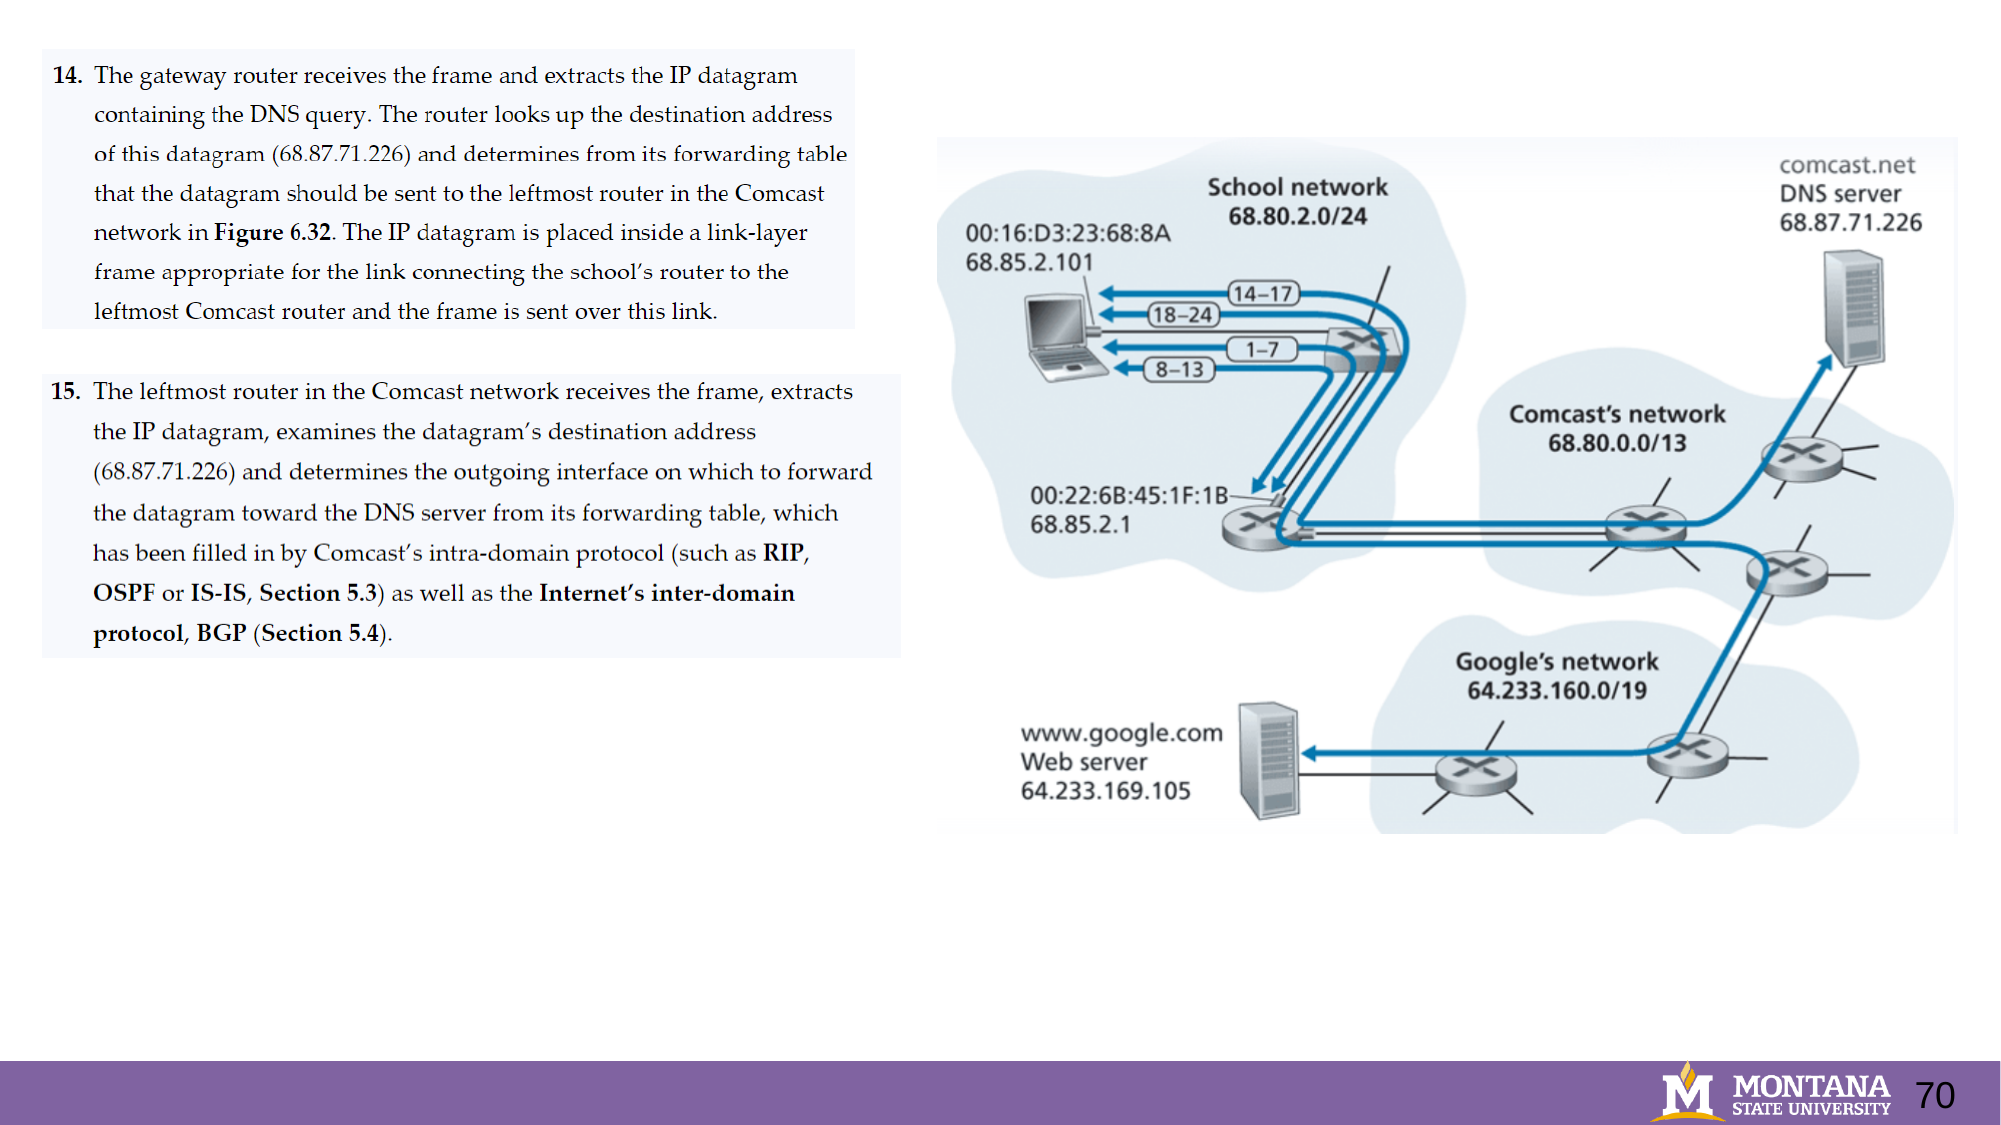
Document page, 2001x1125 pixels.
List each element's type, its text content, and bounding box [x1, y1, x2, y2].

picture [1650, 1060, 1891, 1122]
picture [937, 137, 1959, 835]
slide_number 70 [1887, 1072, 1994, 1125]
picture [41, 49, 855, 329]
picture [41, 374, 901, 659]
